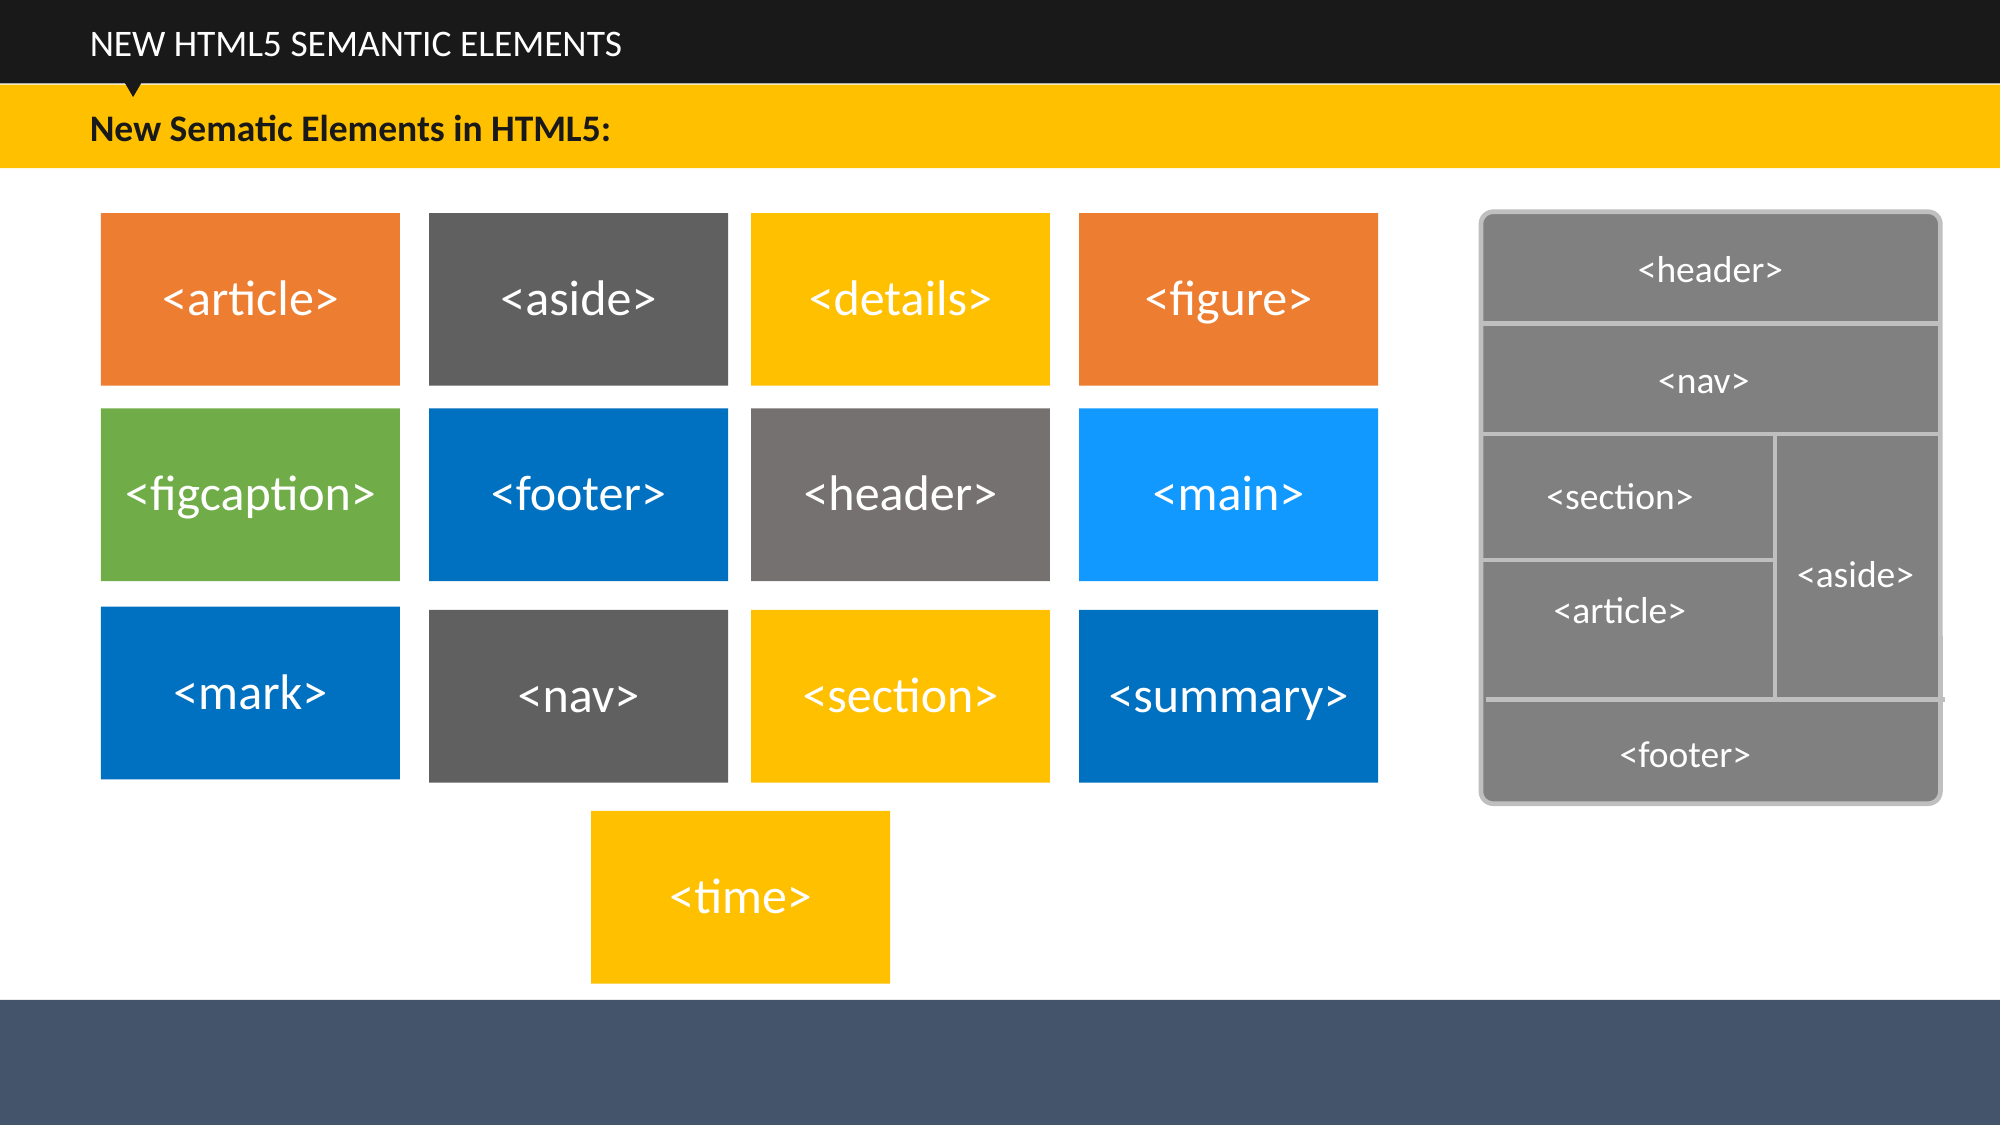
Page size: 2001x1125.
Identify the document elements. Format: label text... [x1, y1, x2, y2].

text_box NEW HTML5 SEMANTIC ELEMENTS [0, 0, 2000, 84]
text_box [117, 72, 149, 100]
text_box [100, 213, 1379, 984]
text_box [1480, 211, 1946, 804]
text_box New Sematic Elements in HTML5: [0, 84, 2000, 169]
